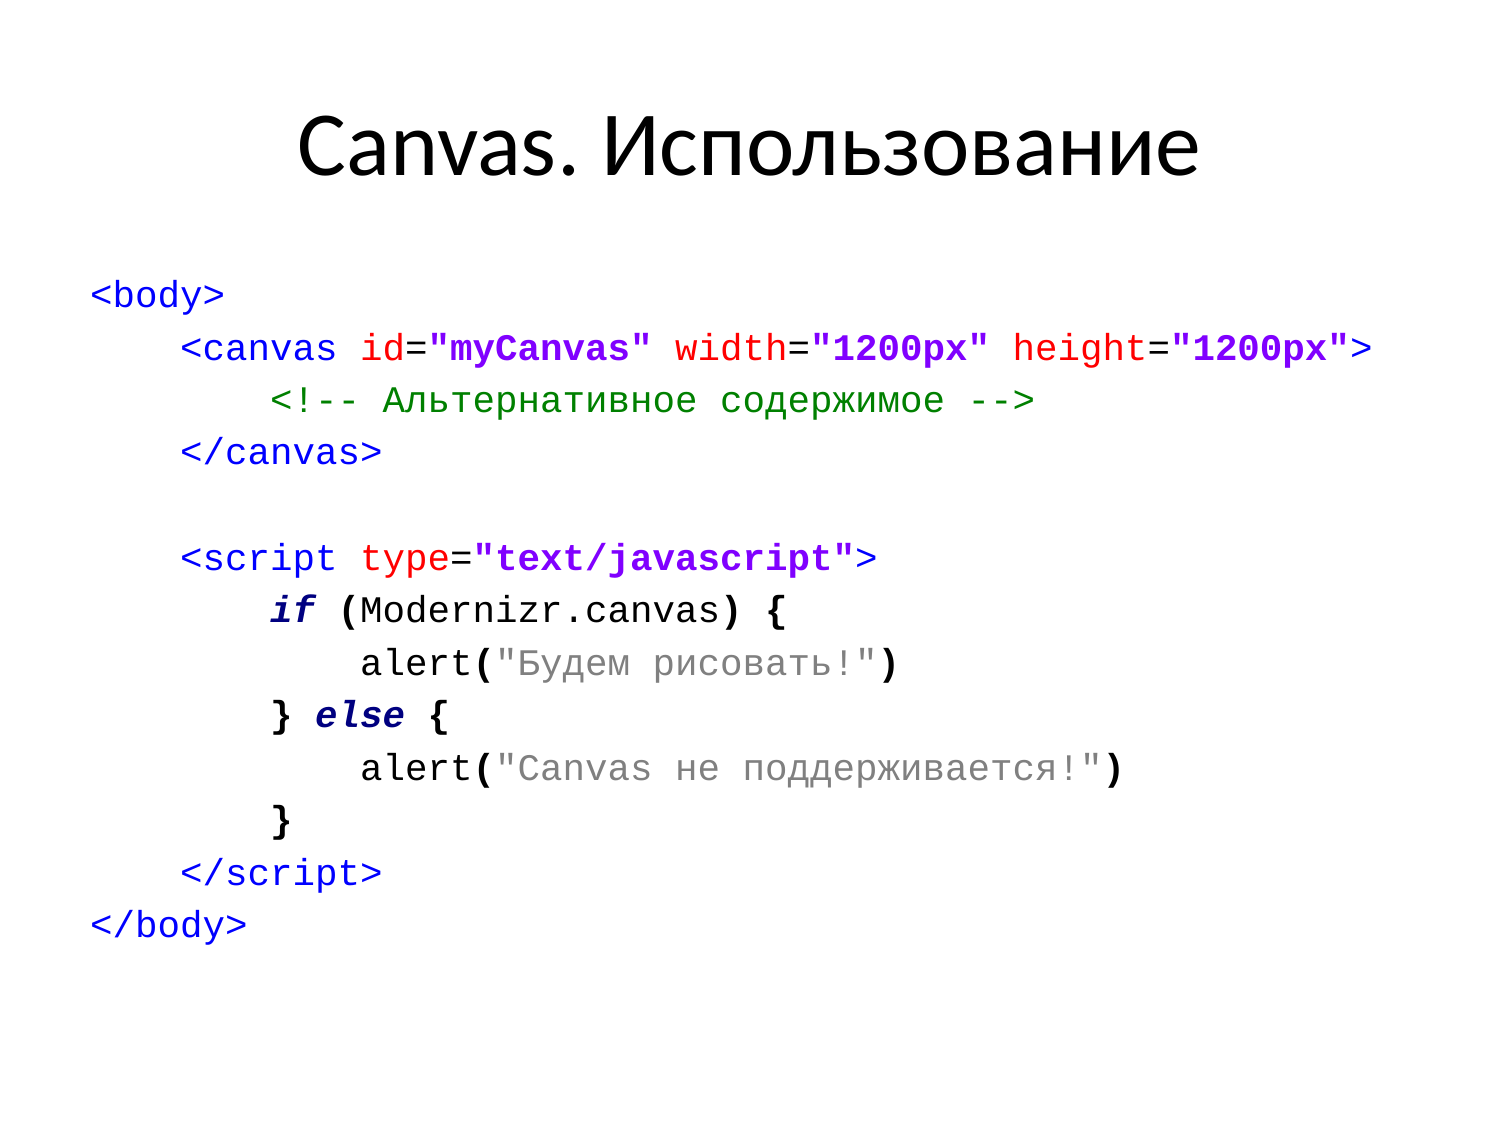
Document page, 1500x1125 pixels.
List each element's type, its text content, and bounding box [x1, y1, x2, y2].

list <body> <canvas id="myCanvas" width="1200px" height="1200px"> <!-- Альтернативное содержимое --> </canvas> <script type="text/javascript"> if (Modernizr.canvas) { alert("Будем рисовать!") } else { alert("Canvas не поддерживается!") } </script> </body> [75, 262, 1425, 1005]
title Canvas. Использование [75, 45, 1425, 233]
